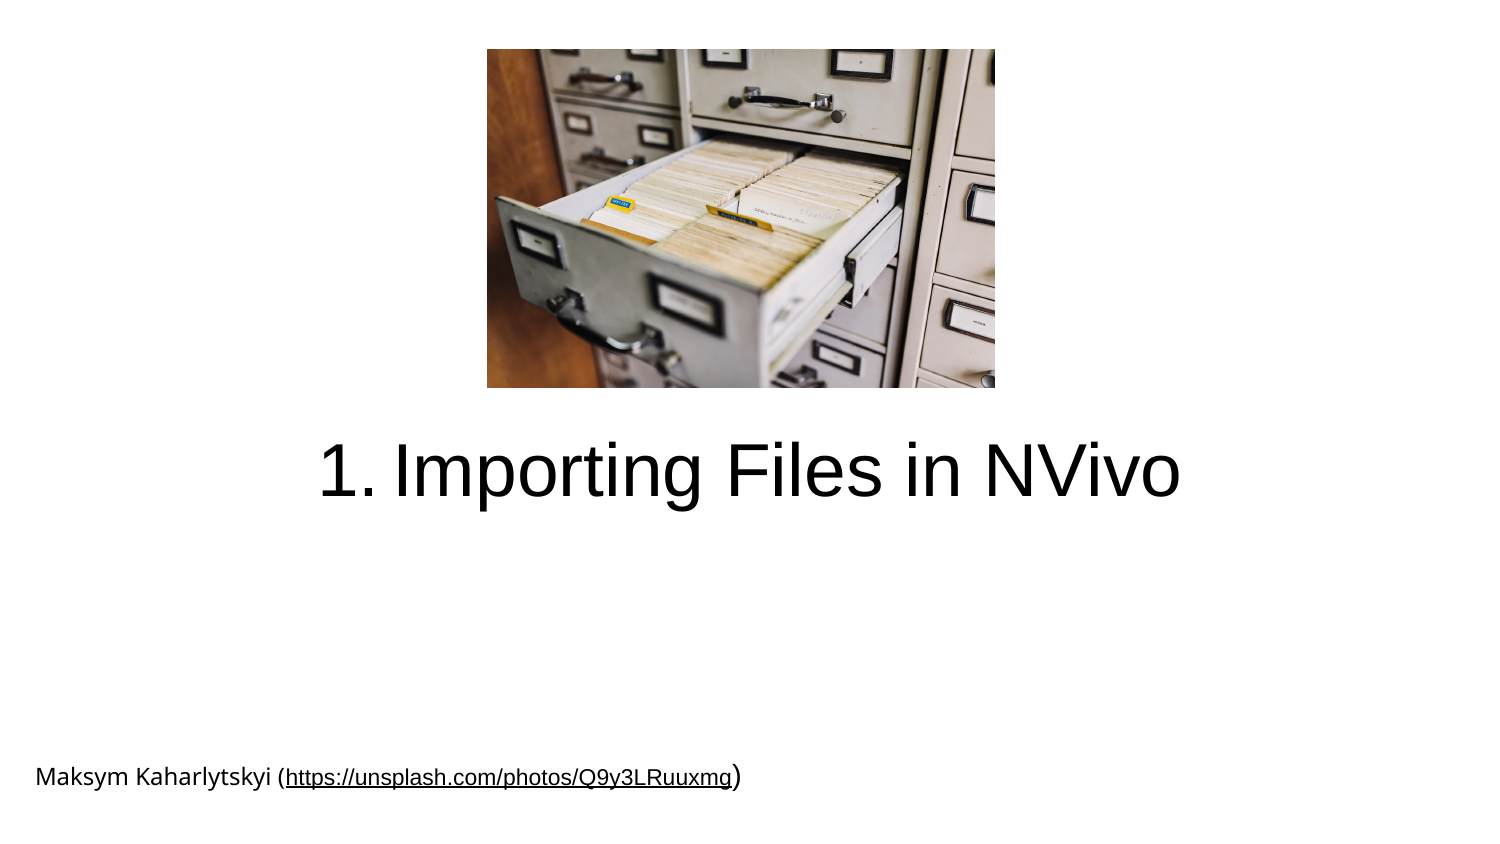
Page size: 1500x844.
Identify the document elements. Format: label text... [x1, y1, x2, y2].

picture [487, 49, 995, 388]
text_box Maksym Kaharlytskyi (https://unsplash.com/photos/Q9y3LRuuxmg) [20, 728, 850, 809]
title Importing Files in NVivo [51, 352, 1449, 491]
